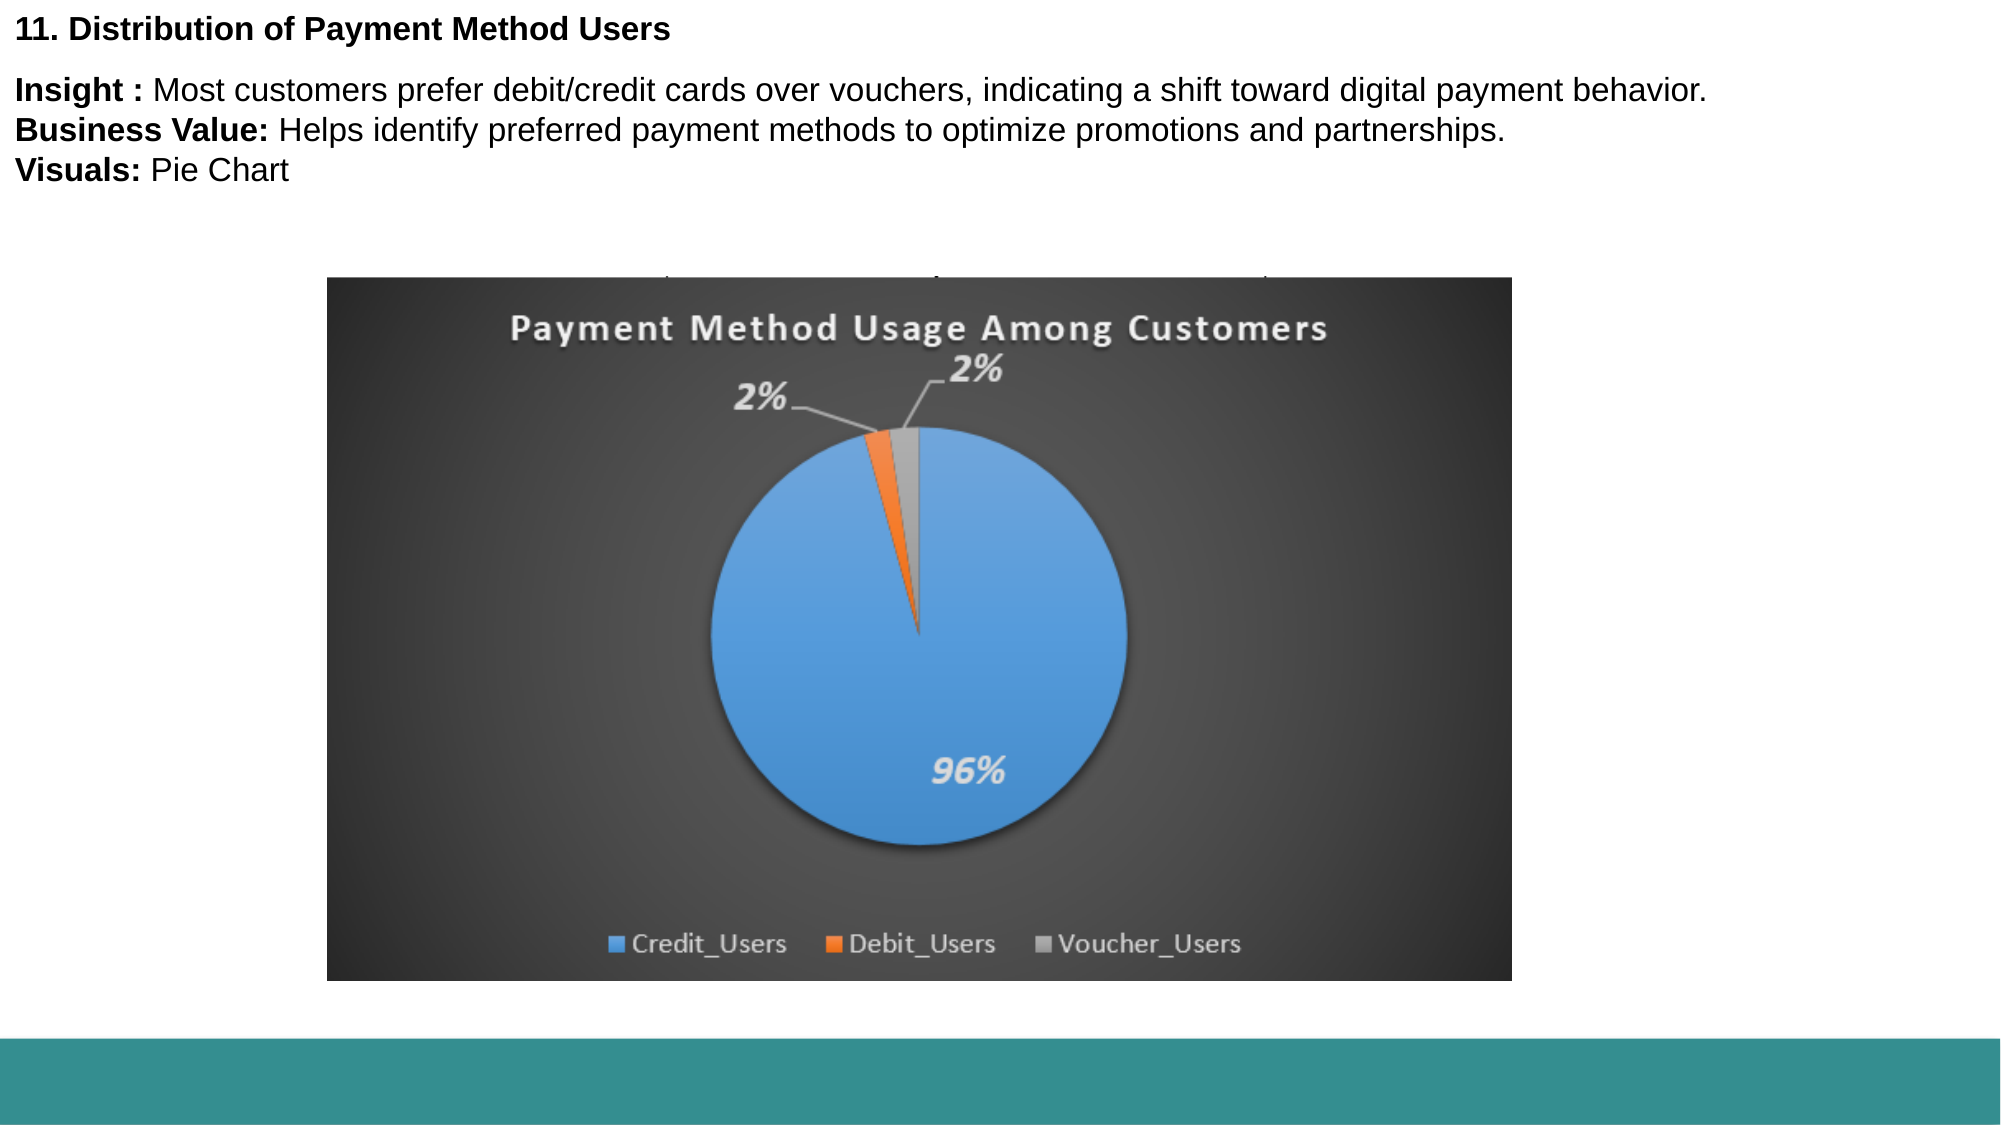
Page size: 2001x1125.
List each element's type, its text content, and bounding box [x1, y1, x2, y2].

picture [326, 275, 1513, 982]
text_box 11. Distribution of Payment Method Users Insight : Most customers prefer debit/credit cards over vouchers, indicating a shift toward digital payment behavior. Business Value: Helps identify preferred payment methods to optimize promotions and partnerships. Visuals: Pie Chart [0, 0, 2000, 196]
